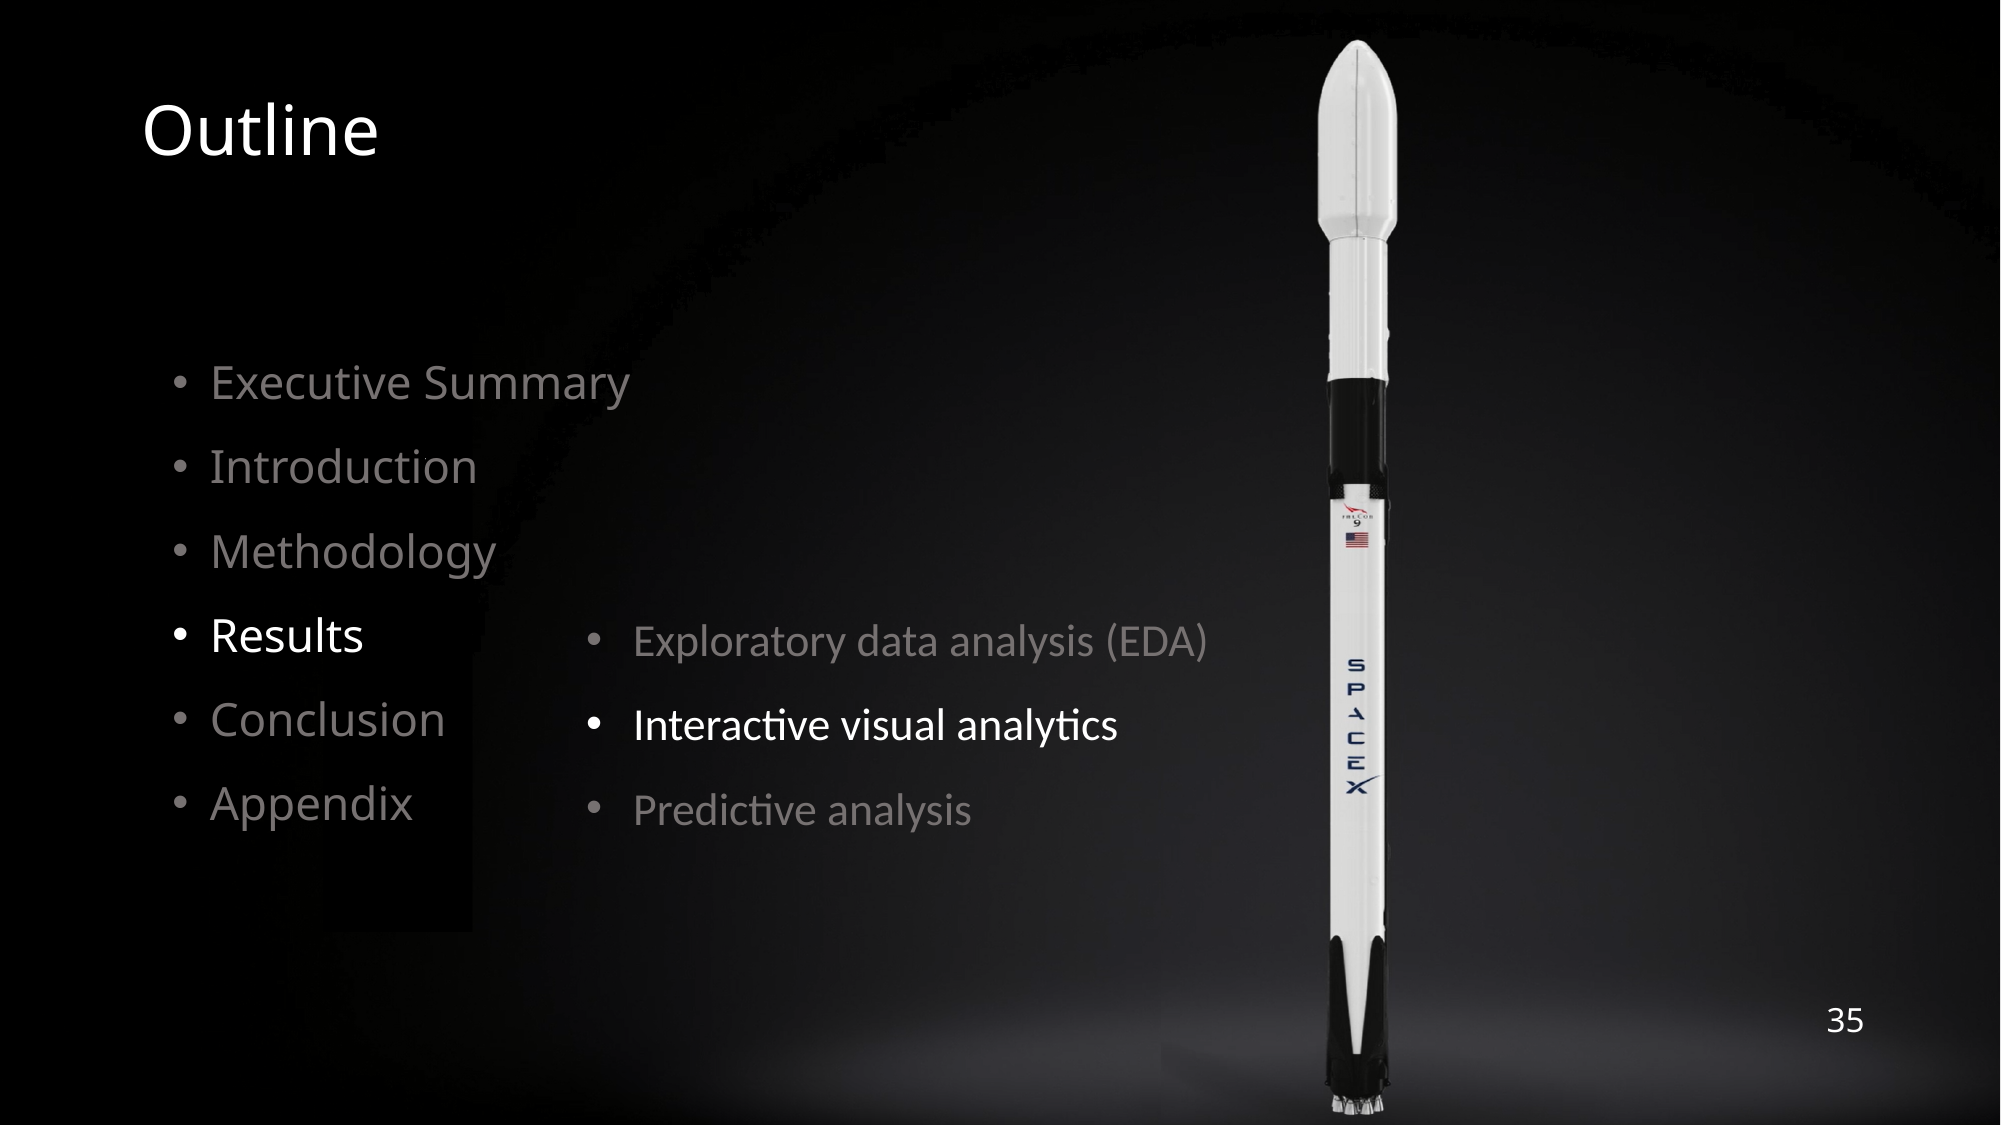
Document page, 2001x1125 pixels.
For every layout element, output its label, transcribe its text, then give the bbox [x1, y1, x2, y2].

text_box Outline [126, 88, 1852, 179]
slide_number 35 [1429, 988, 1880, 1055]
text_box Exploratory data analysis (EDA) Interactive visual analytics Predictive analysis [571, 603, 1250, 842]
text_box Executive Summary Introduction Methodology Results Conclusion Appendix [157, 346, 1005, 892]
picture [0, 0, 2001, 1125]
